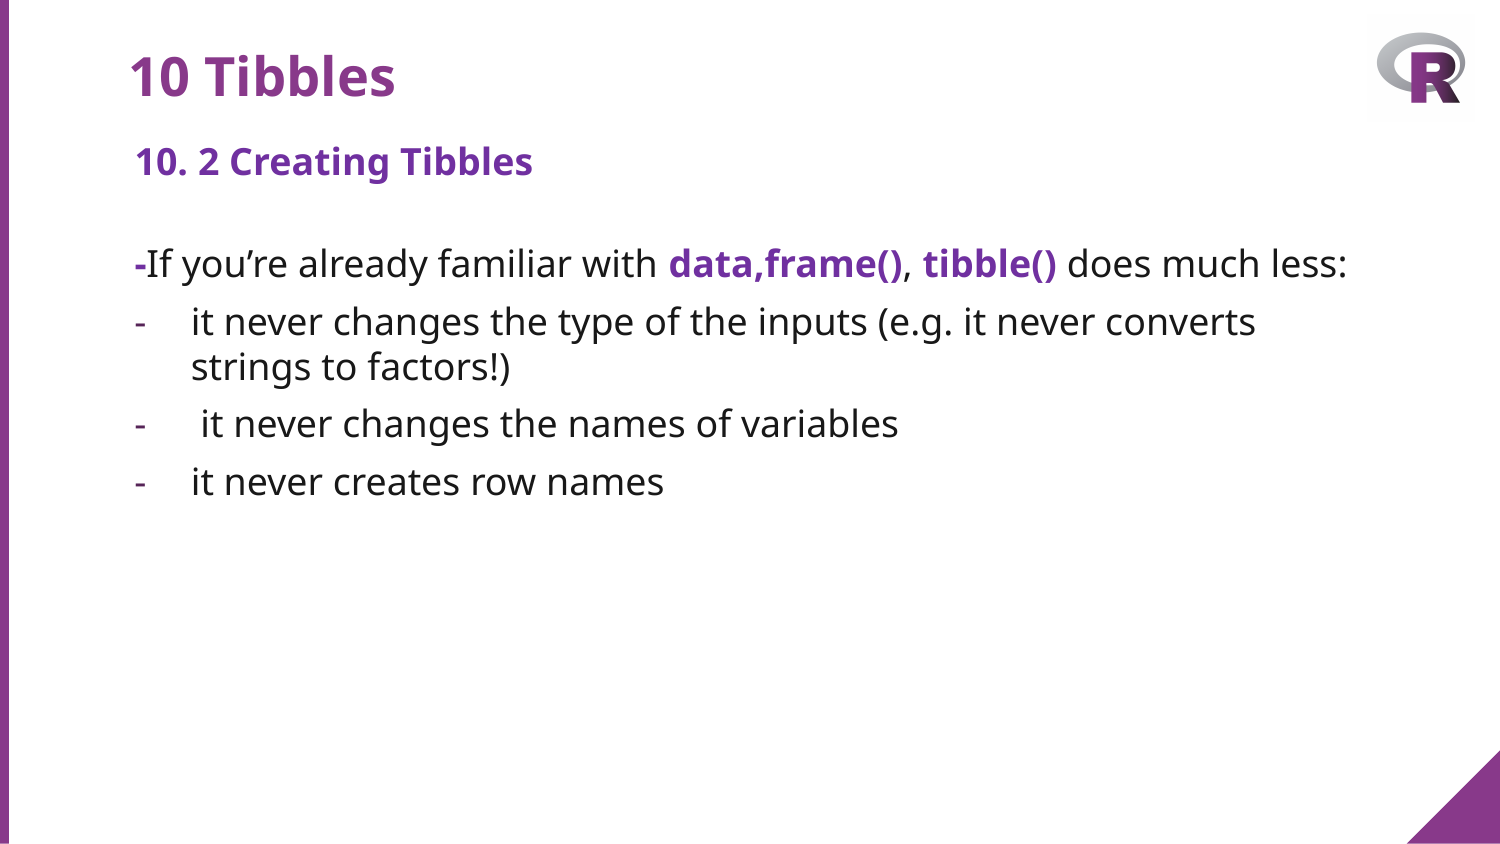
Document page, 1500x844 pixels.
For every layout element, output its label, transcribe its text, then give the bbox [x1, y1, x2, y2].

picture [1367, 14, 1475, 122]
title 10 Tibbles [113, 27, 1224, 122]
list 10. 2 Creating Tibbles -If you’re already familiar with data,frame(), tibble() does much less: it never changes the type of the inputs (e.g. it never converts strings to factors!) it never changes the names of variables it never creates row names [100, 122, 1387, 745]
